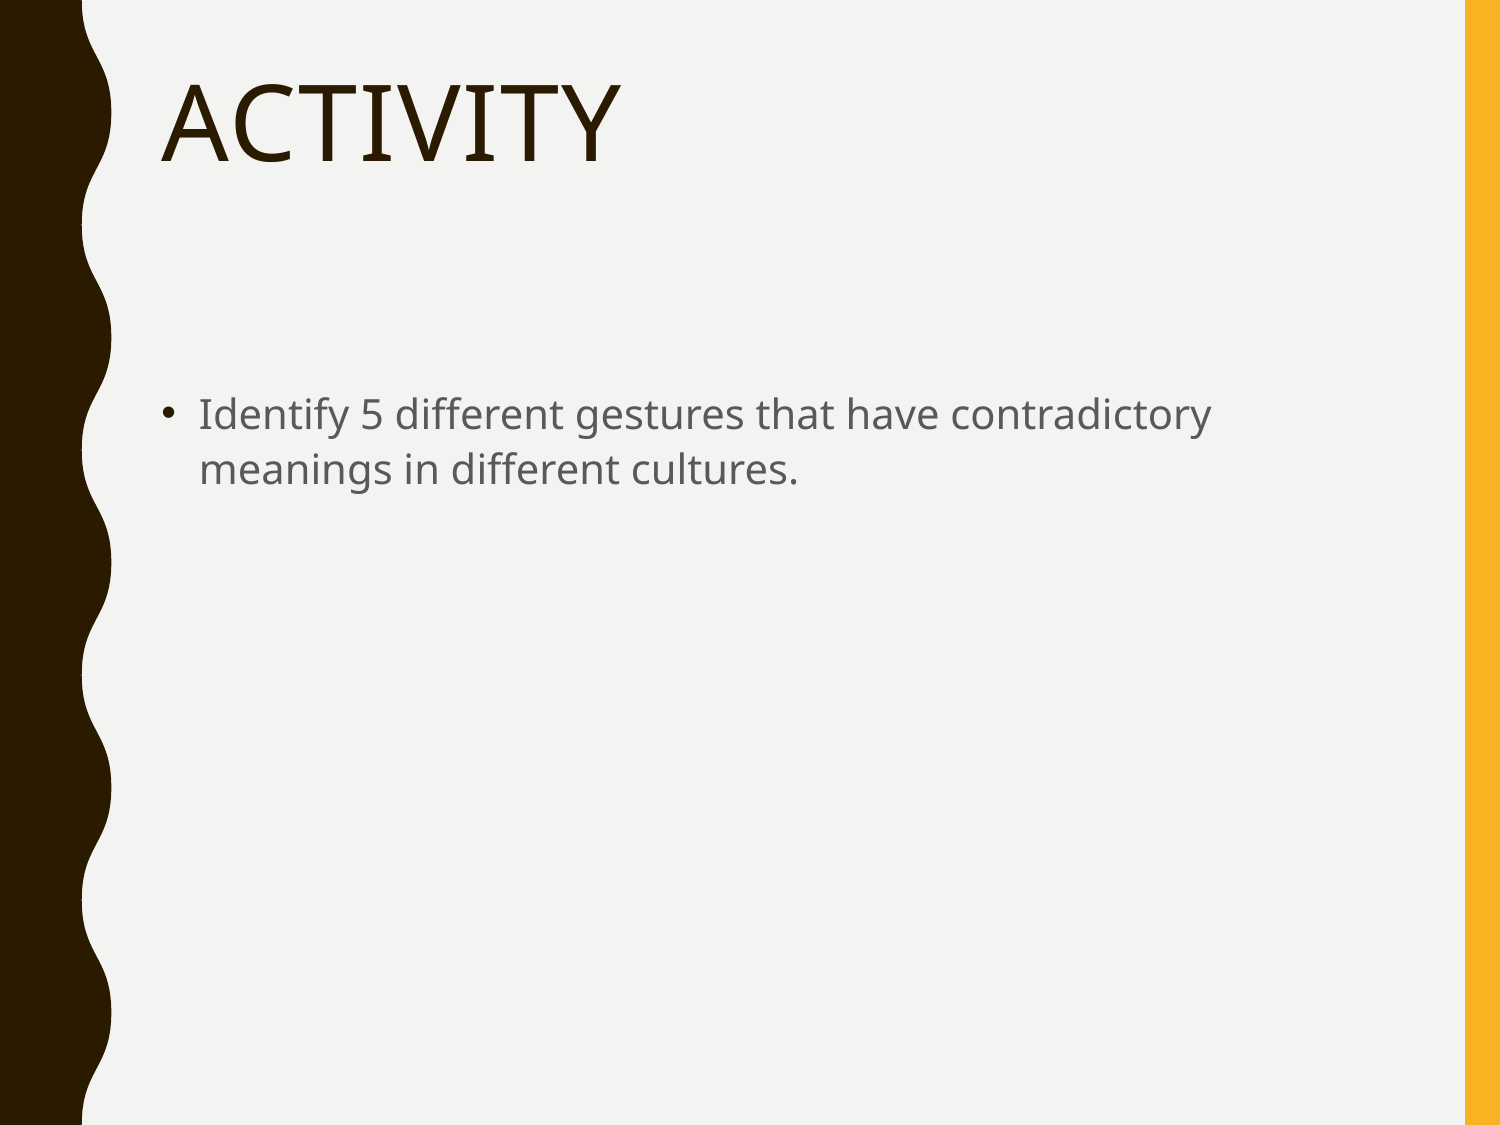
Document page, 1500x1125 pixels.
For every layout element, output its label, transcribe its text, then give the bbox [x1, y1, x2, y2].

list Identify 5 different gestures that have contradictory meanings in different cultures. [153, 374, 1407, 965]
title activity [153, 62, 1407, 308]
